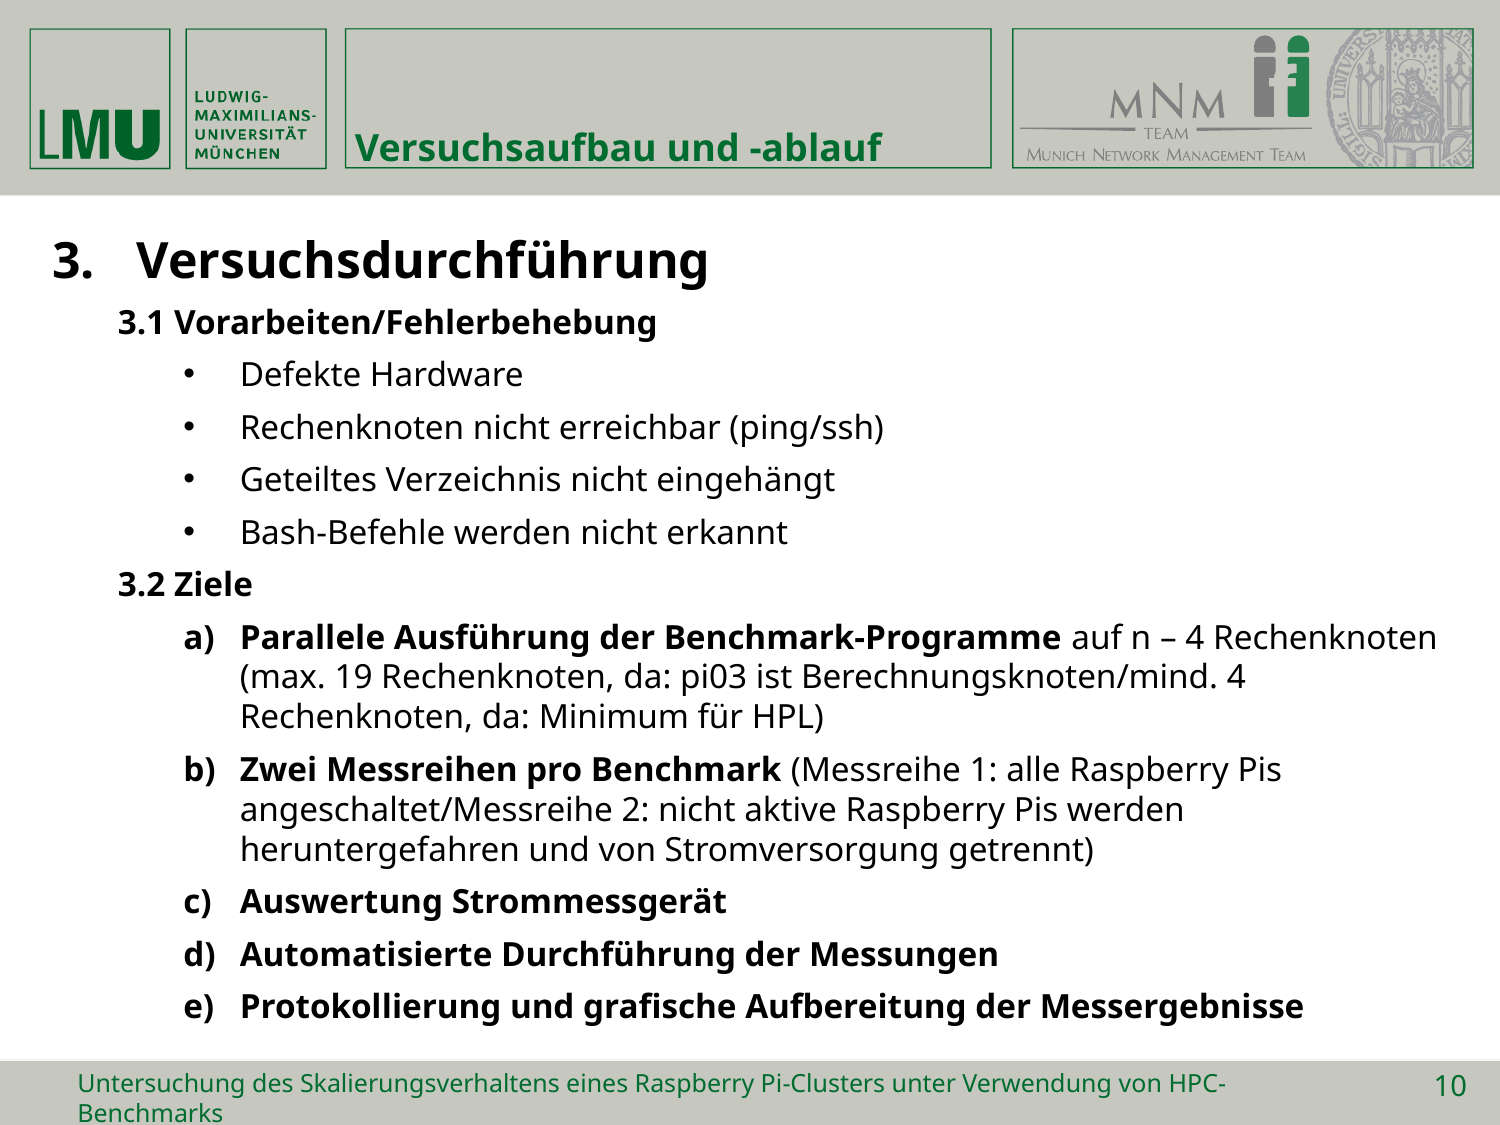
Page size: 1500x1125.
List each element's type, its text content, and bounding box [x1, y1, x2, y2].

picture [0, 0, 1500, 196]
slide_number 10 [1352, 1059, 1483, 1108]
footer Untersuchung des Skalierungsverhaltens eines Raspberry Pi-Clusters unter Verwendung von HPC-Benchmarks [62, 1059, 1332, 1108]
picture [0, 1059, 1500, 1125]
list Versuchsdurchführung 3.1 Vorarbeiten/Fehlerbehebung Defekte Hardware Rechenknoten nicht erreichbar (ping/ssh) Geteiltes Verzeichnis nicht eingehängt Bash-Befehle werden nicht erkannt 3.2 Ziele Parallele Ausführung der Benchmark-Programme auf n – 4 Rechenknoten (max. 19 Rechenknoten, da: pi03 ist Berechnungsknoten/mind. 4 Rechenknoten, da: Minimum für HPL) Zwei Messreihen pro Benchmark (Messreihe 1: alle Raspberry Pis angeschaltet/Messreihe 2: nicht aktive Raspberry Pis werden heruntergefahren und von Stromversorgung getrennt) Auswertung Strommessgerät Automatisierte Durchführung der Messungen Protokollierung und grafische Aufbereitung der Messergebnisse [36, 220, 1460, 1026]
title Versuchsaufbau und -ablauf [339, 101, 987, 178]
